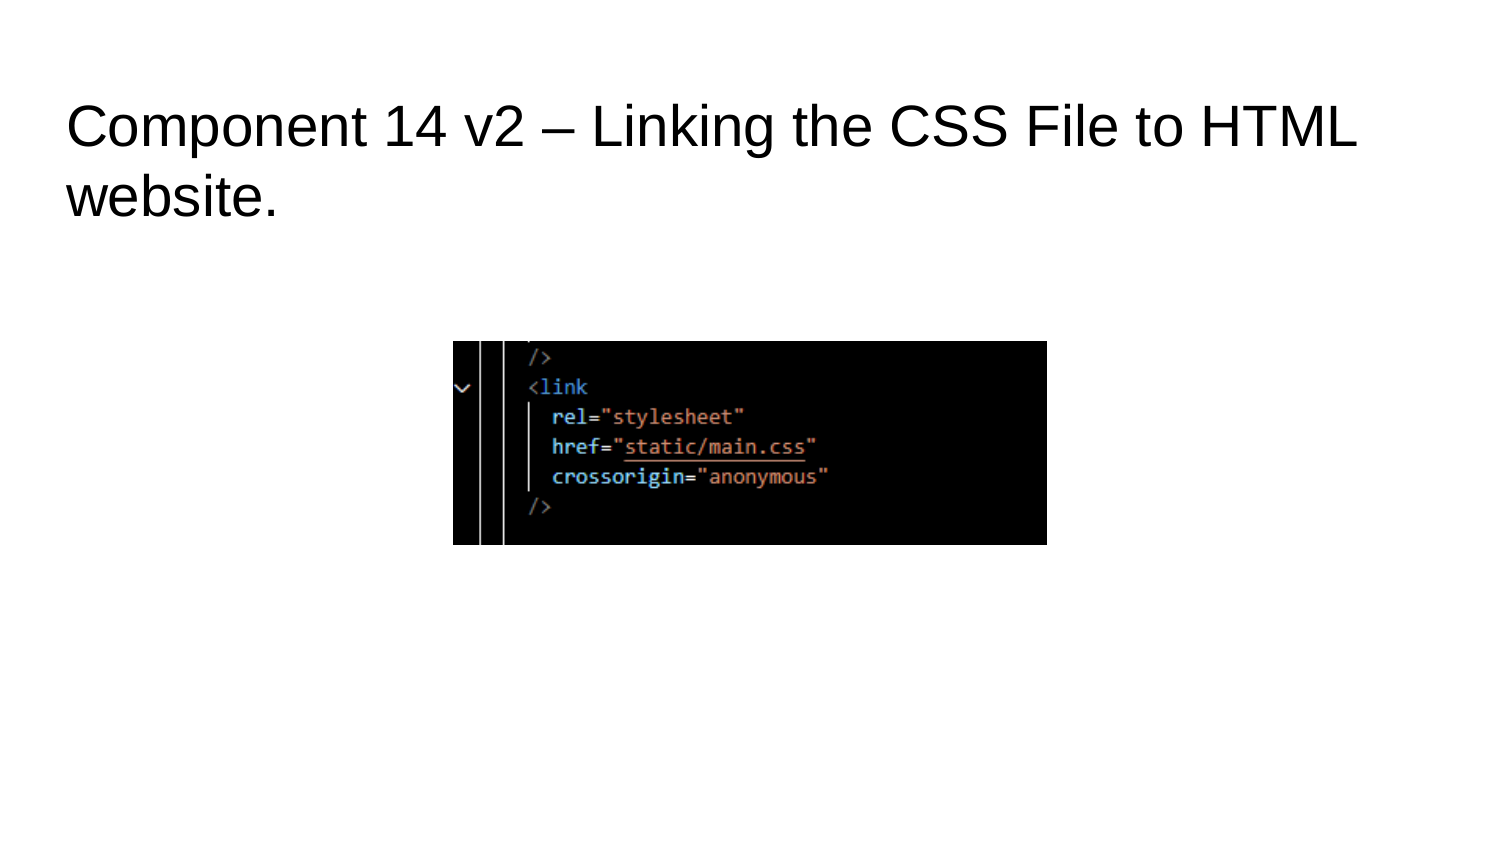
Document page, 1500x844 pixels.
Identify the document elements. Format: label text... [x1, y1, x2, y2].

title Component 14 v2 – Linking the CSS File to HTML website. [51, 72, 1449, 167]
picture [453, 341, 1047, 546]
